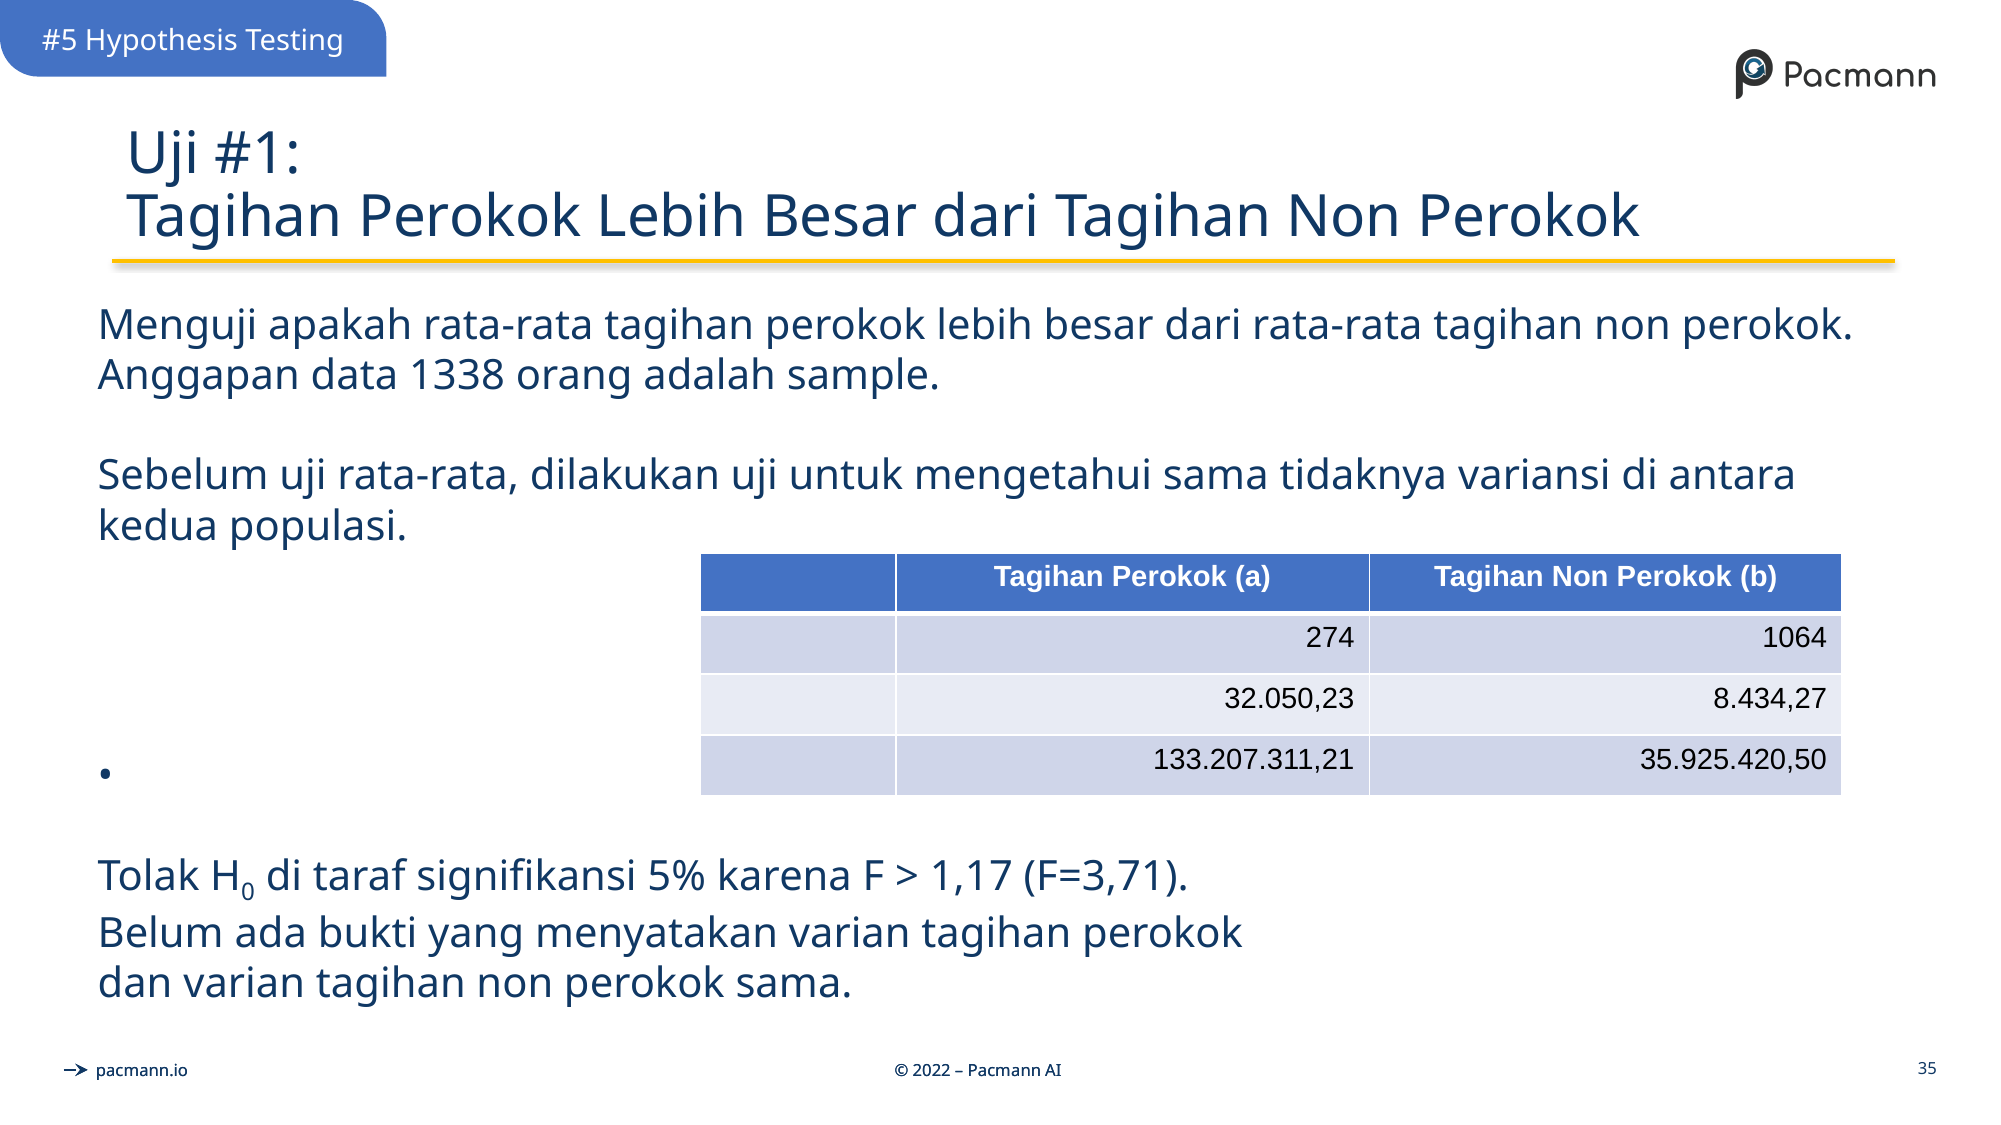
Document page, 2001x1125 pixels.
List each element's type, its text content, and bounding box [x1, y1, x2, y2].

picture [1707, 36, 1966, 77]
text_box #5 Hypothesis Testing [0, 0, 389, 79]
title Uji #1: Tagihan Perokok Lebih Besar dari Tagihan Non Perokok [111, 77, 2000, 296]
